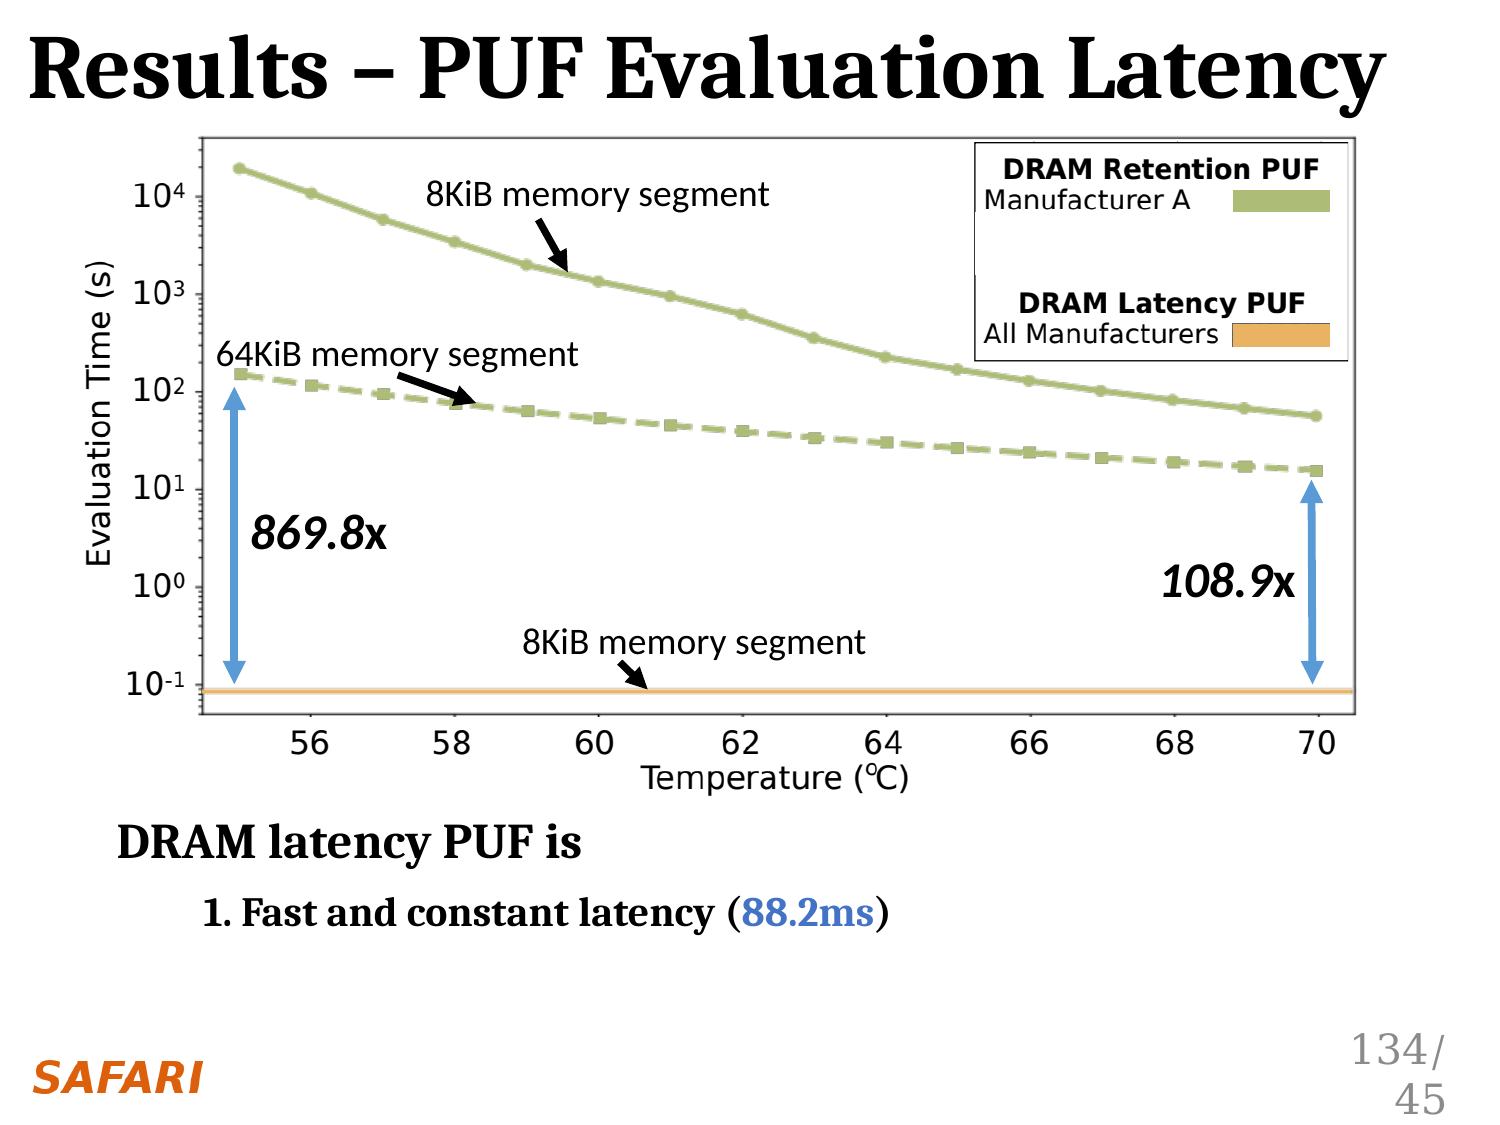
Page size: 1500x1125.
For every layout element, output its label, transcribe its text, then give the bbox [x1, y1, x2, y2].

picture [95, 721, 1350, 796]
text_box 1. Fast and constant latency (88.2ms) [188, 877, 907, 943]
title Results – PUF Evaluation Latency [12, 12, 1487, 134]
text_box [619, 662, 648, 690]
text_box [538, 219, 568, 273]
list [81, 133, 190, 789]
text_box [397, 375, 477, 404]
picture [31, 1051, 209, 1104]
picture [175, 131, 1376, 717]
text_box DRAM latency PUF is [101, 801, 598, 877]
